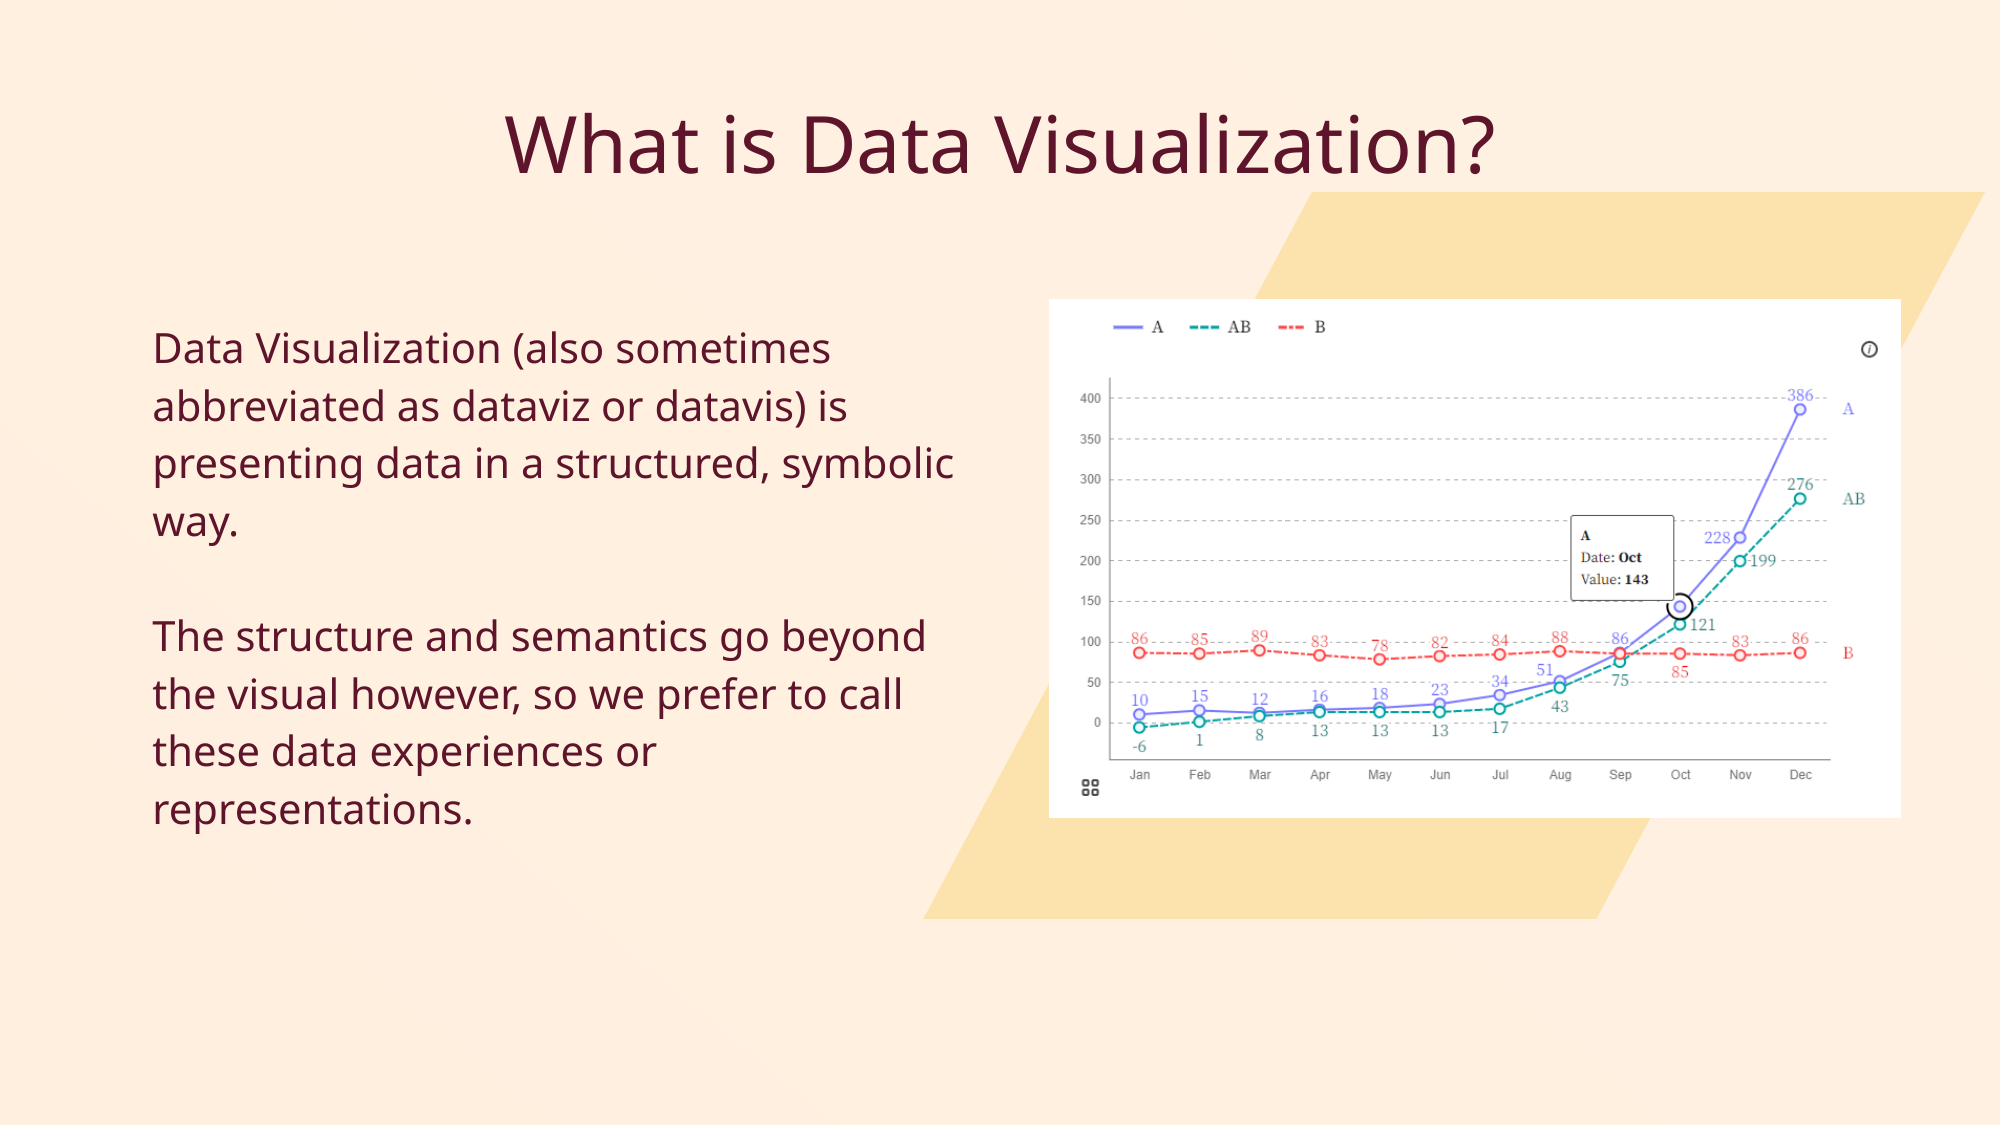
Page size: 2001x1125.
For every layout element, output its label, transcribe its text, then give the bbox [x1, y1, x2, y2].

text_box [1253, 190, 1987, 347]
title What is Data Visualization? [118, 79, 1882, 205]
picture [1049, 299, 1901, 819]
list Data Visualization (also sometimes abbreviated as dataviz or datavis) is presenting data in a structured, symbolic way. The structure and semantics go beyond the visual however, so we prefer to call these data experiences or representations. [137, 299, 988, 1014]
text_box [988, 688, 1649, 921]
